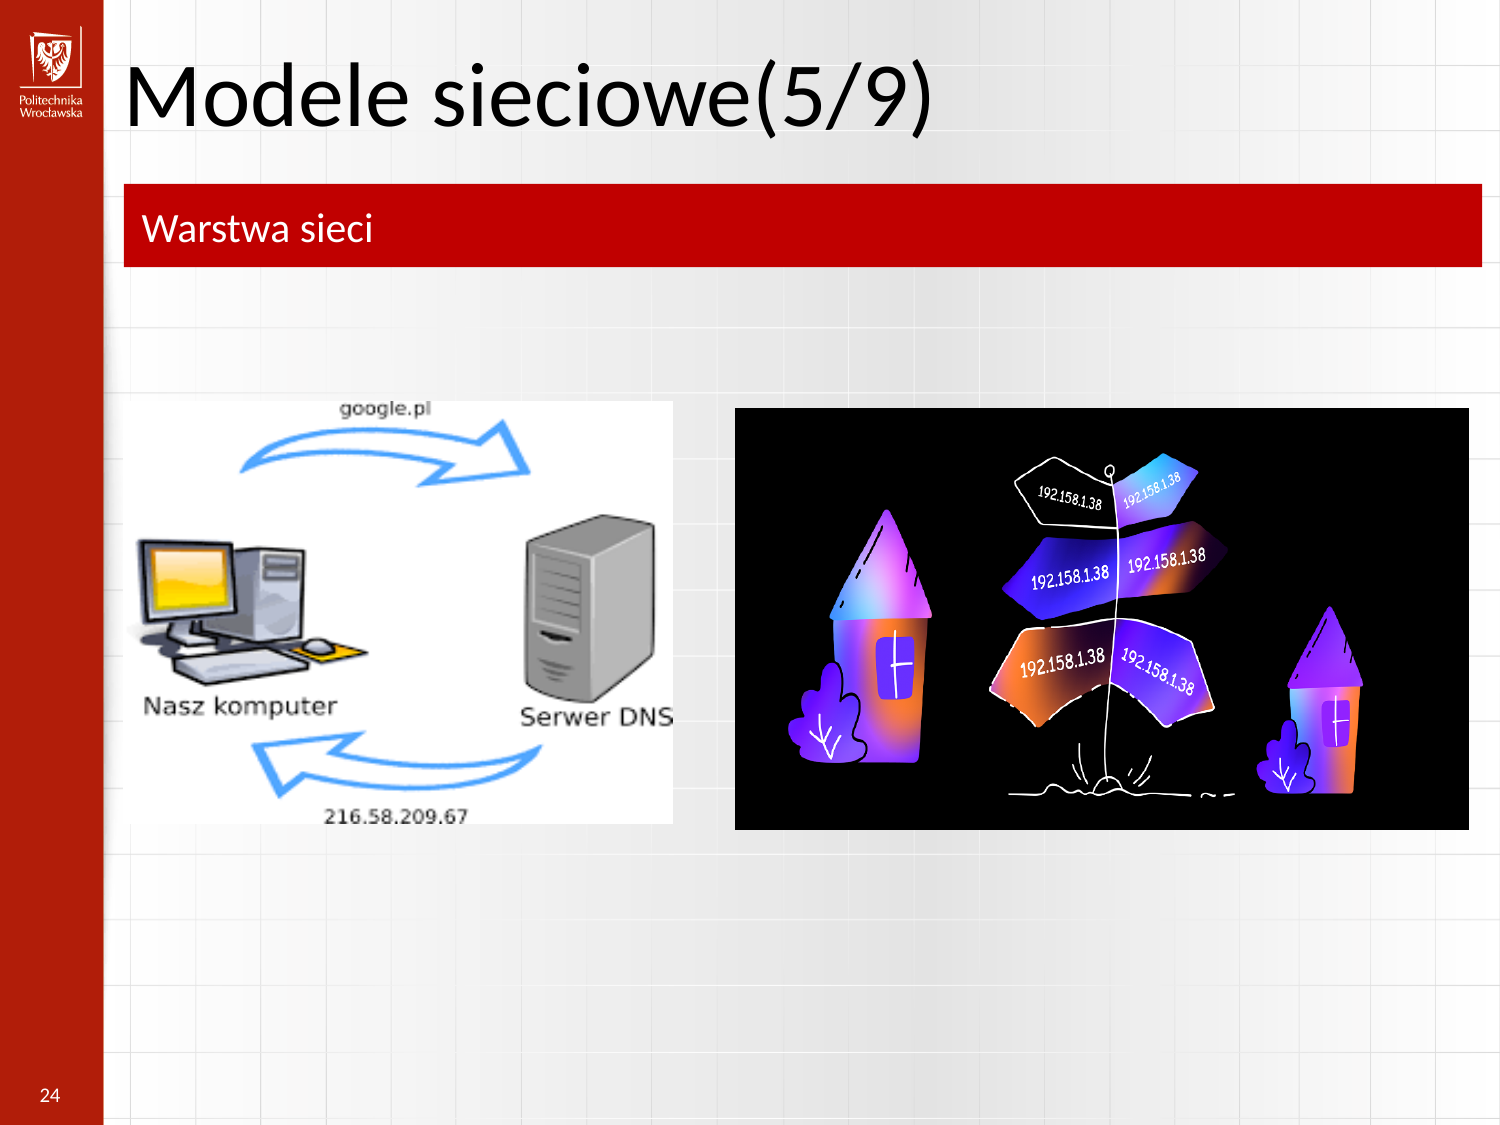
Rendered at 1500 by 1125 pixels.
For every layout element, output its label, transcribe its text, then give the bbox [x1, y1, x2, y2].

list Modele sieciowe(5/9) [123, 19, 1480, 161]
list Warstwa sieci [123, 183, 1483, 268]
picture [0, 0, 1500, 1125]
